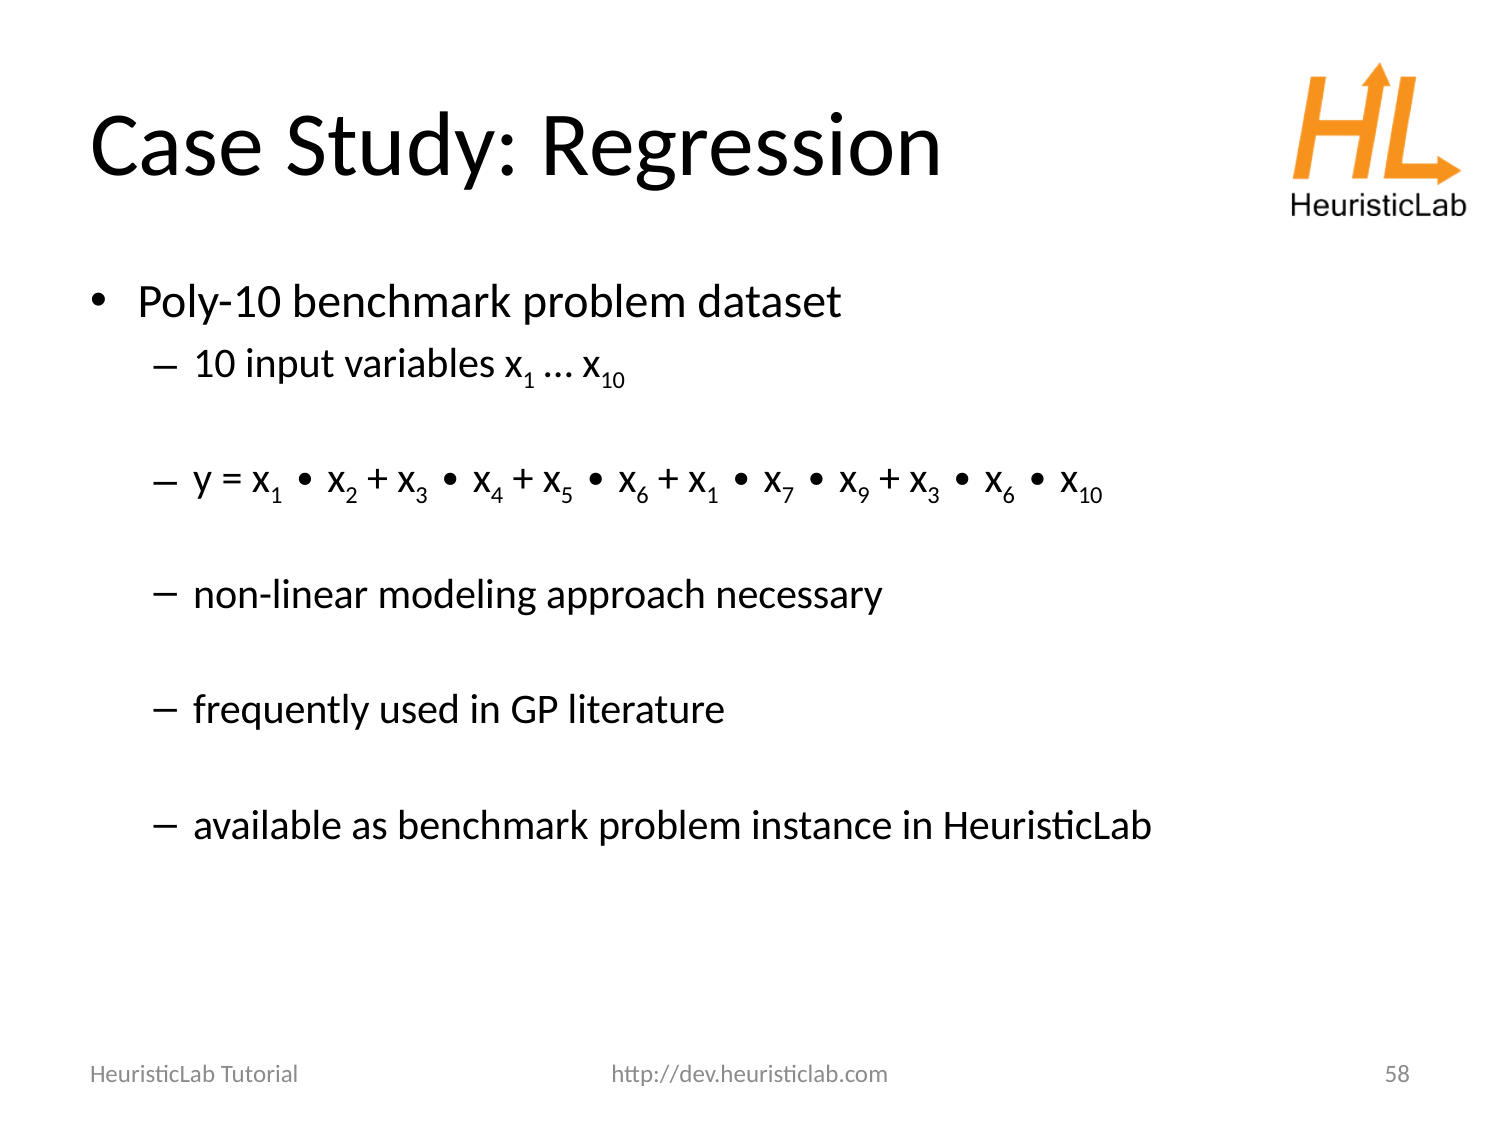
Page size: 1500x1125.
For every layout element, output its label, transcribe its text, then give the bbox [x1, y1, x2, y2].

slide_number HeuristicLab Tutorial [75, 1042, 425, 1103]
list Poly-10 benchmark problem dataset 10 input variables x1 … x10 y = x1 ∙ x2 + x3 ∙ x4 + x5 ∙ x6 + x1 ∙ x7 ∙ x9 + x3 ∙ x6 ∙ x10 non-linear modeling approach necessary frequently used in GP literature available as benchmark problem instance in HeuristicLab [75, 262, 1425, 858]
title Case Study: Regression [75, 45, 1282, 233]
footer http://dev.heuristiclab.com [512, 1042, 988, 1103]
picture [1281, 27, 1474, 244]
slide_number 58 [1074, 1042, 1425, 1103]
